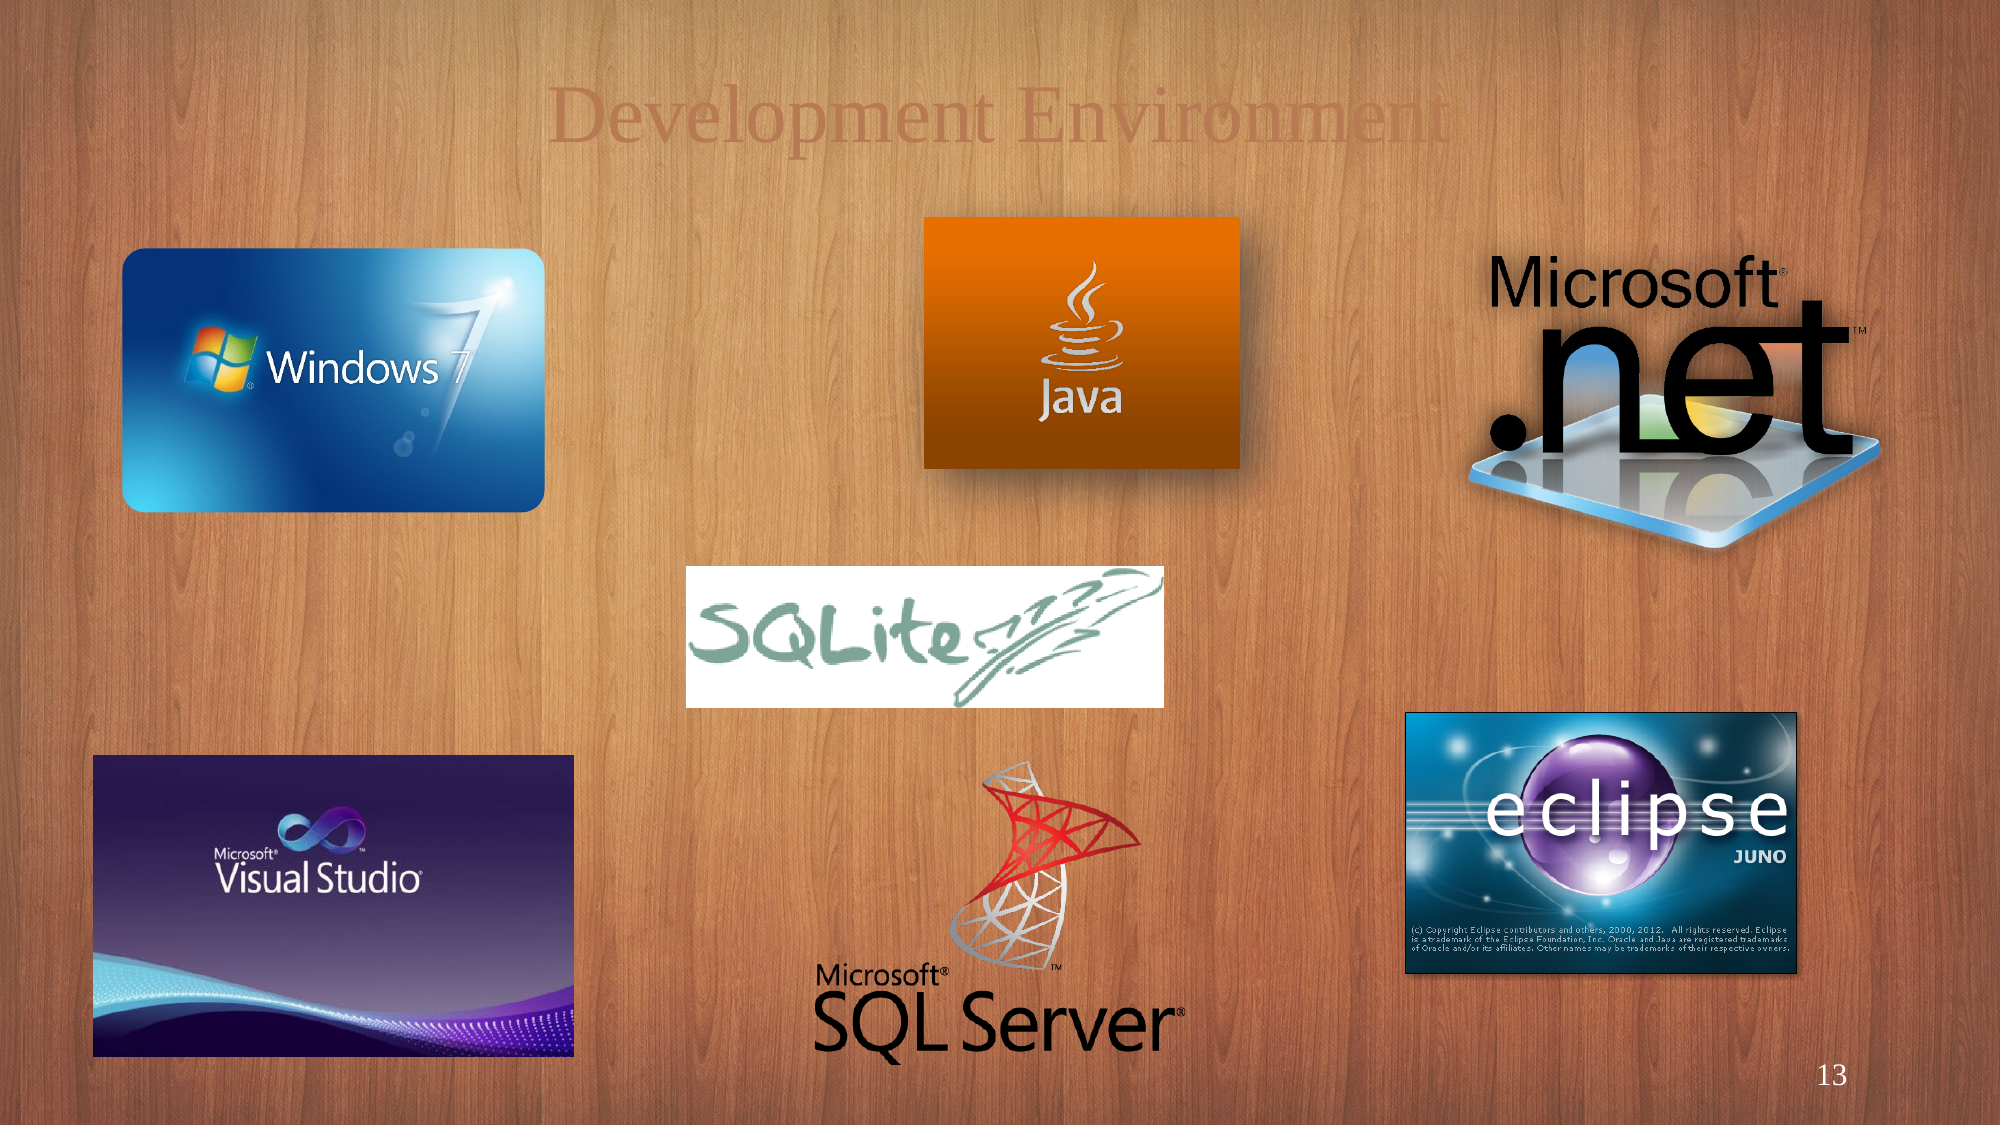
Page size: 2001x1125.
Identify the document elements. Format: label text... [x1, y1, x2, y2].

picture [810, 757, 1189, 1068]
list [122, 248, 545, 513]
picture [924, 217, 1240, 470]
picture [93, 755, 574, 1057]
picture [1400, 707, 1804, 981]
title Development Environment [137, 0, 1863, 218]
slide_number 13 [1325, 1042, 1863, 1103]
picture [686, 566, 1164, 708]
picture [1463, 144, 1886, 567]
